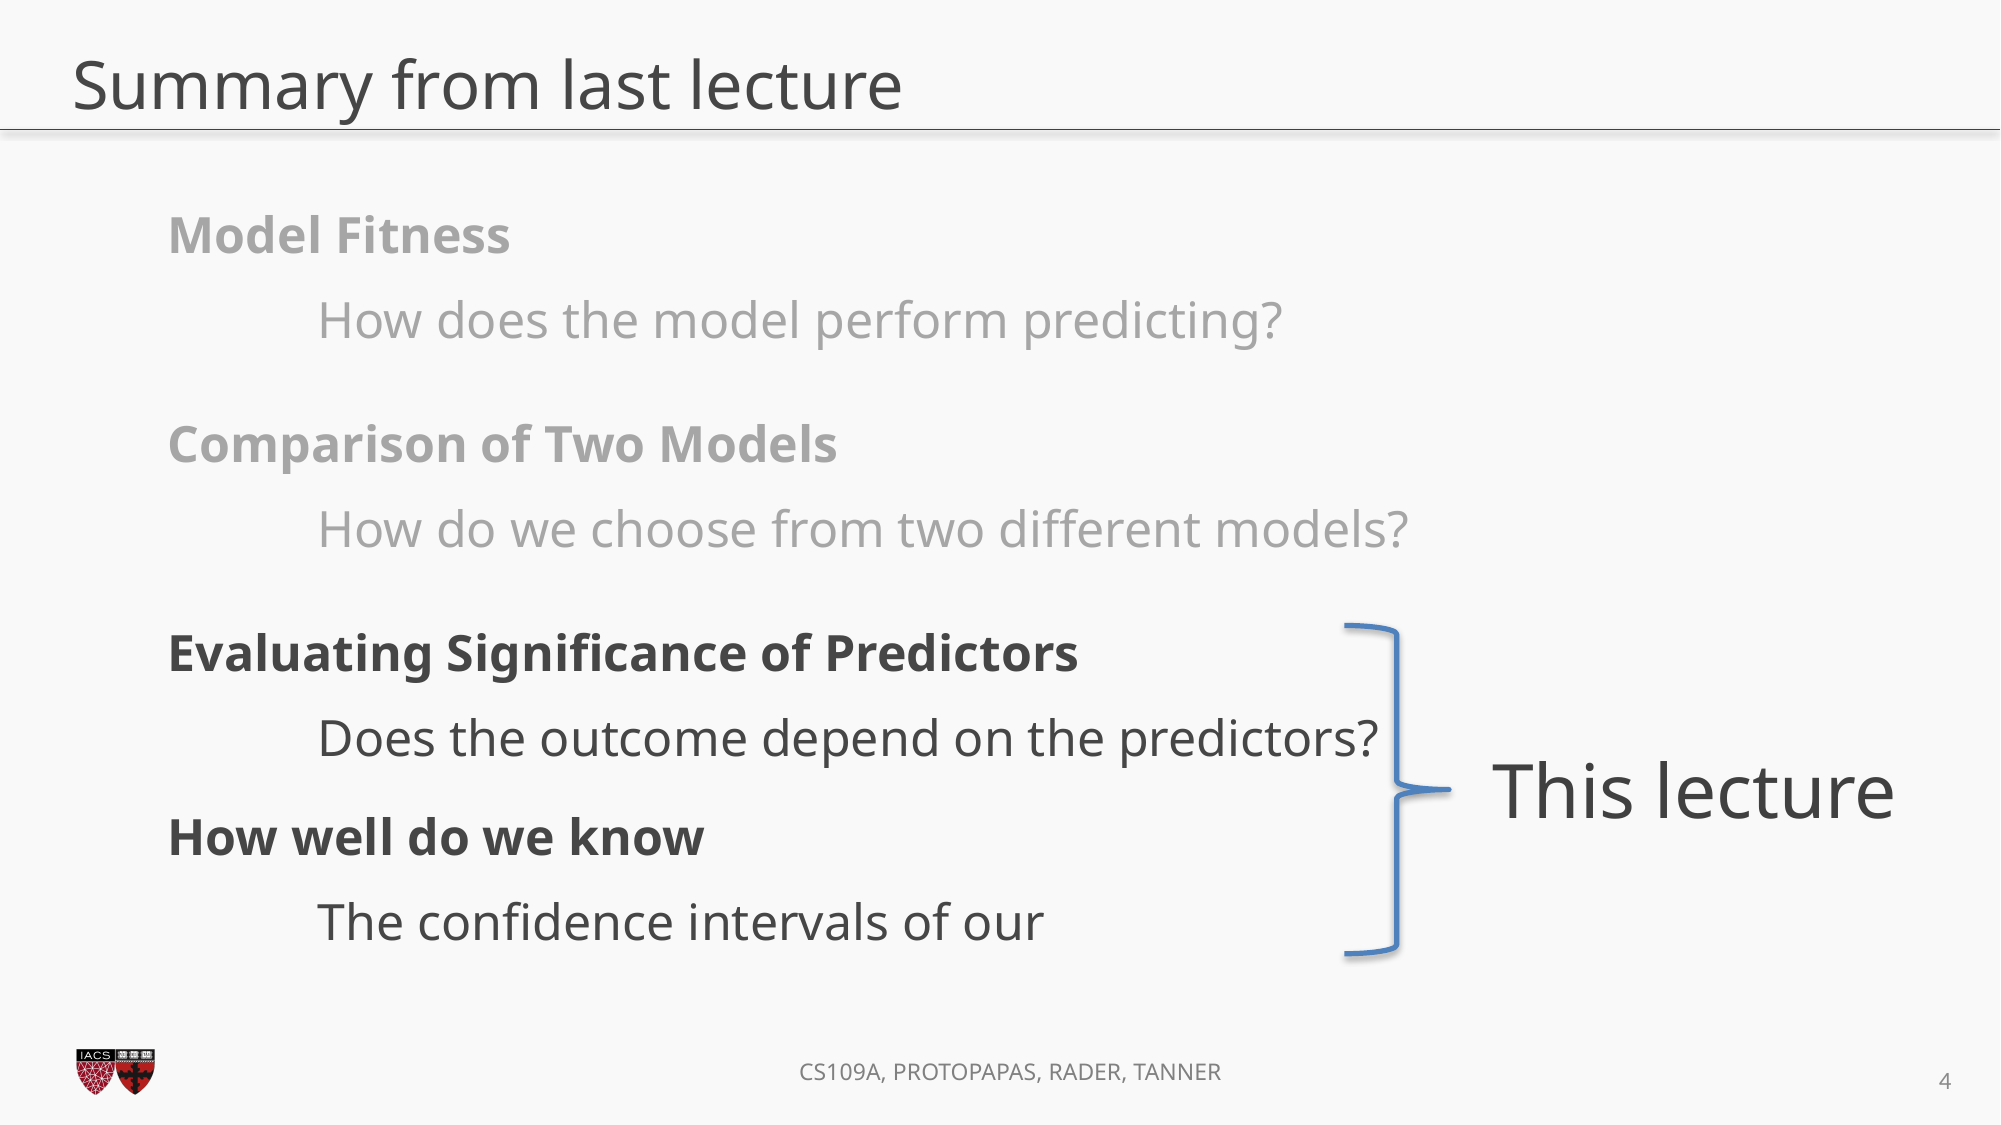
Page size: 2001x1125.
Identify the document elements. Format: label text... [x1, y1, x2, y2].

title Summary from last lecture [57, 35, 1943, 162]
slide_number 3 [1500, 1050, 1967, 1110]
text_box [1344, 625, 1913, 954]
picture [75, 1049, 155, 1095]
